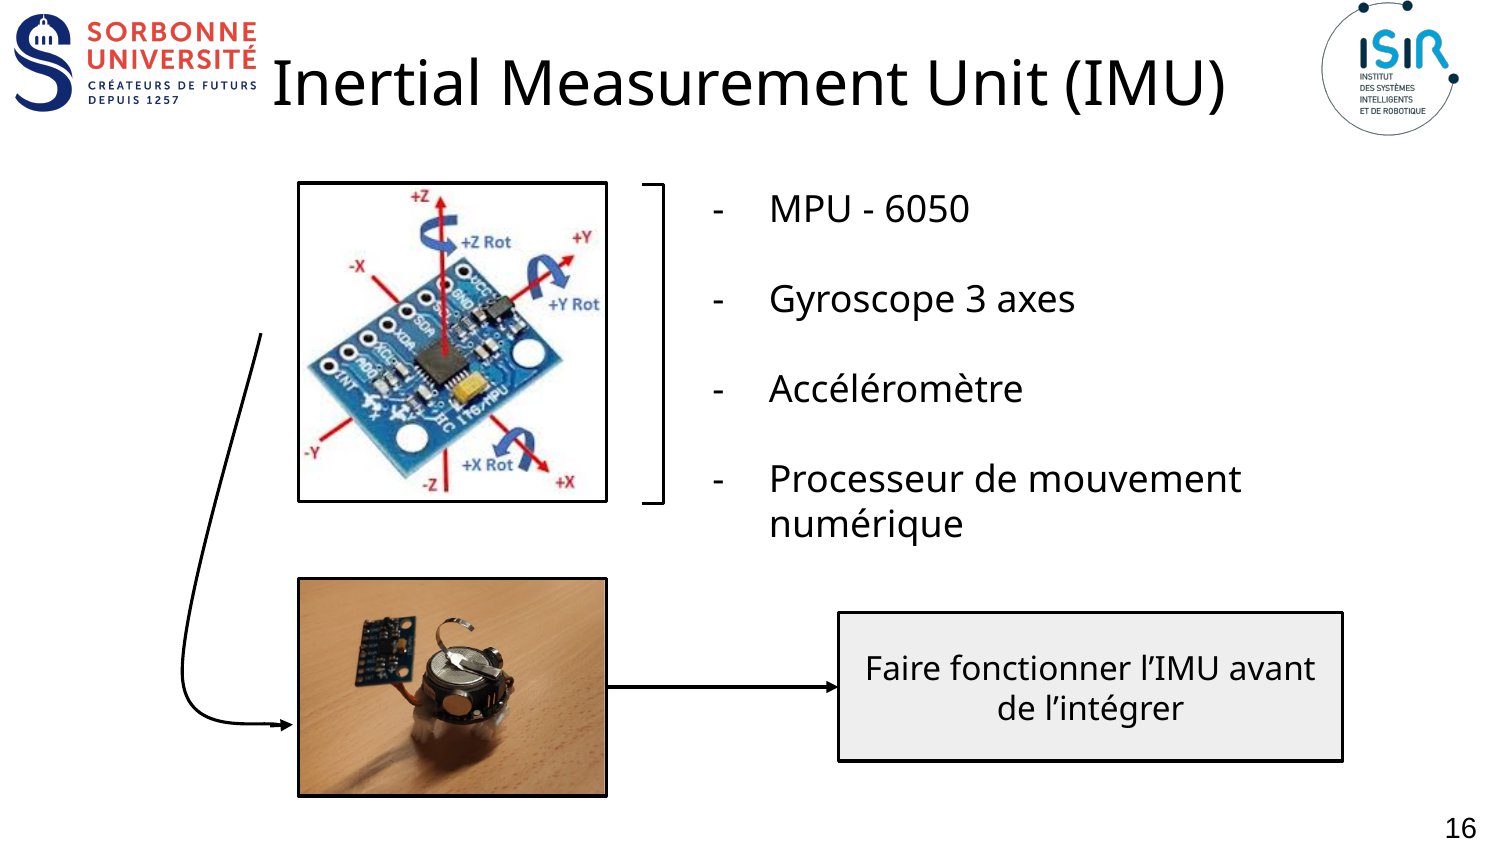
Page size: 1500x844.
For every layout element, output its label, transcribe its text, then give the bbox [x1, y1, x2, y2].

picture [12, 12, 259, 113]
picture [299, 184, 605, 501]
picture [299, 579, 605, 795]
text_box Faire fonctionner l’IMU avant de l’intégrer [838, 612, 1343, 762]
text_box 16 [1429, 794, 1500, 844]
subtitle MPU - 6050 Gyroscope 3 axes Accéléromètre Processeur de mouvement numérique [678, 170, 1419, 518]
title Inertial Measurement Unit (IMU) [51, 3, 1317, 134]
picture [1321, 0, 1459, 137]
text_box [182, 333, 283, 724]
text_box [642, 184, 664, 504]
